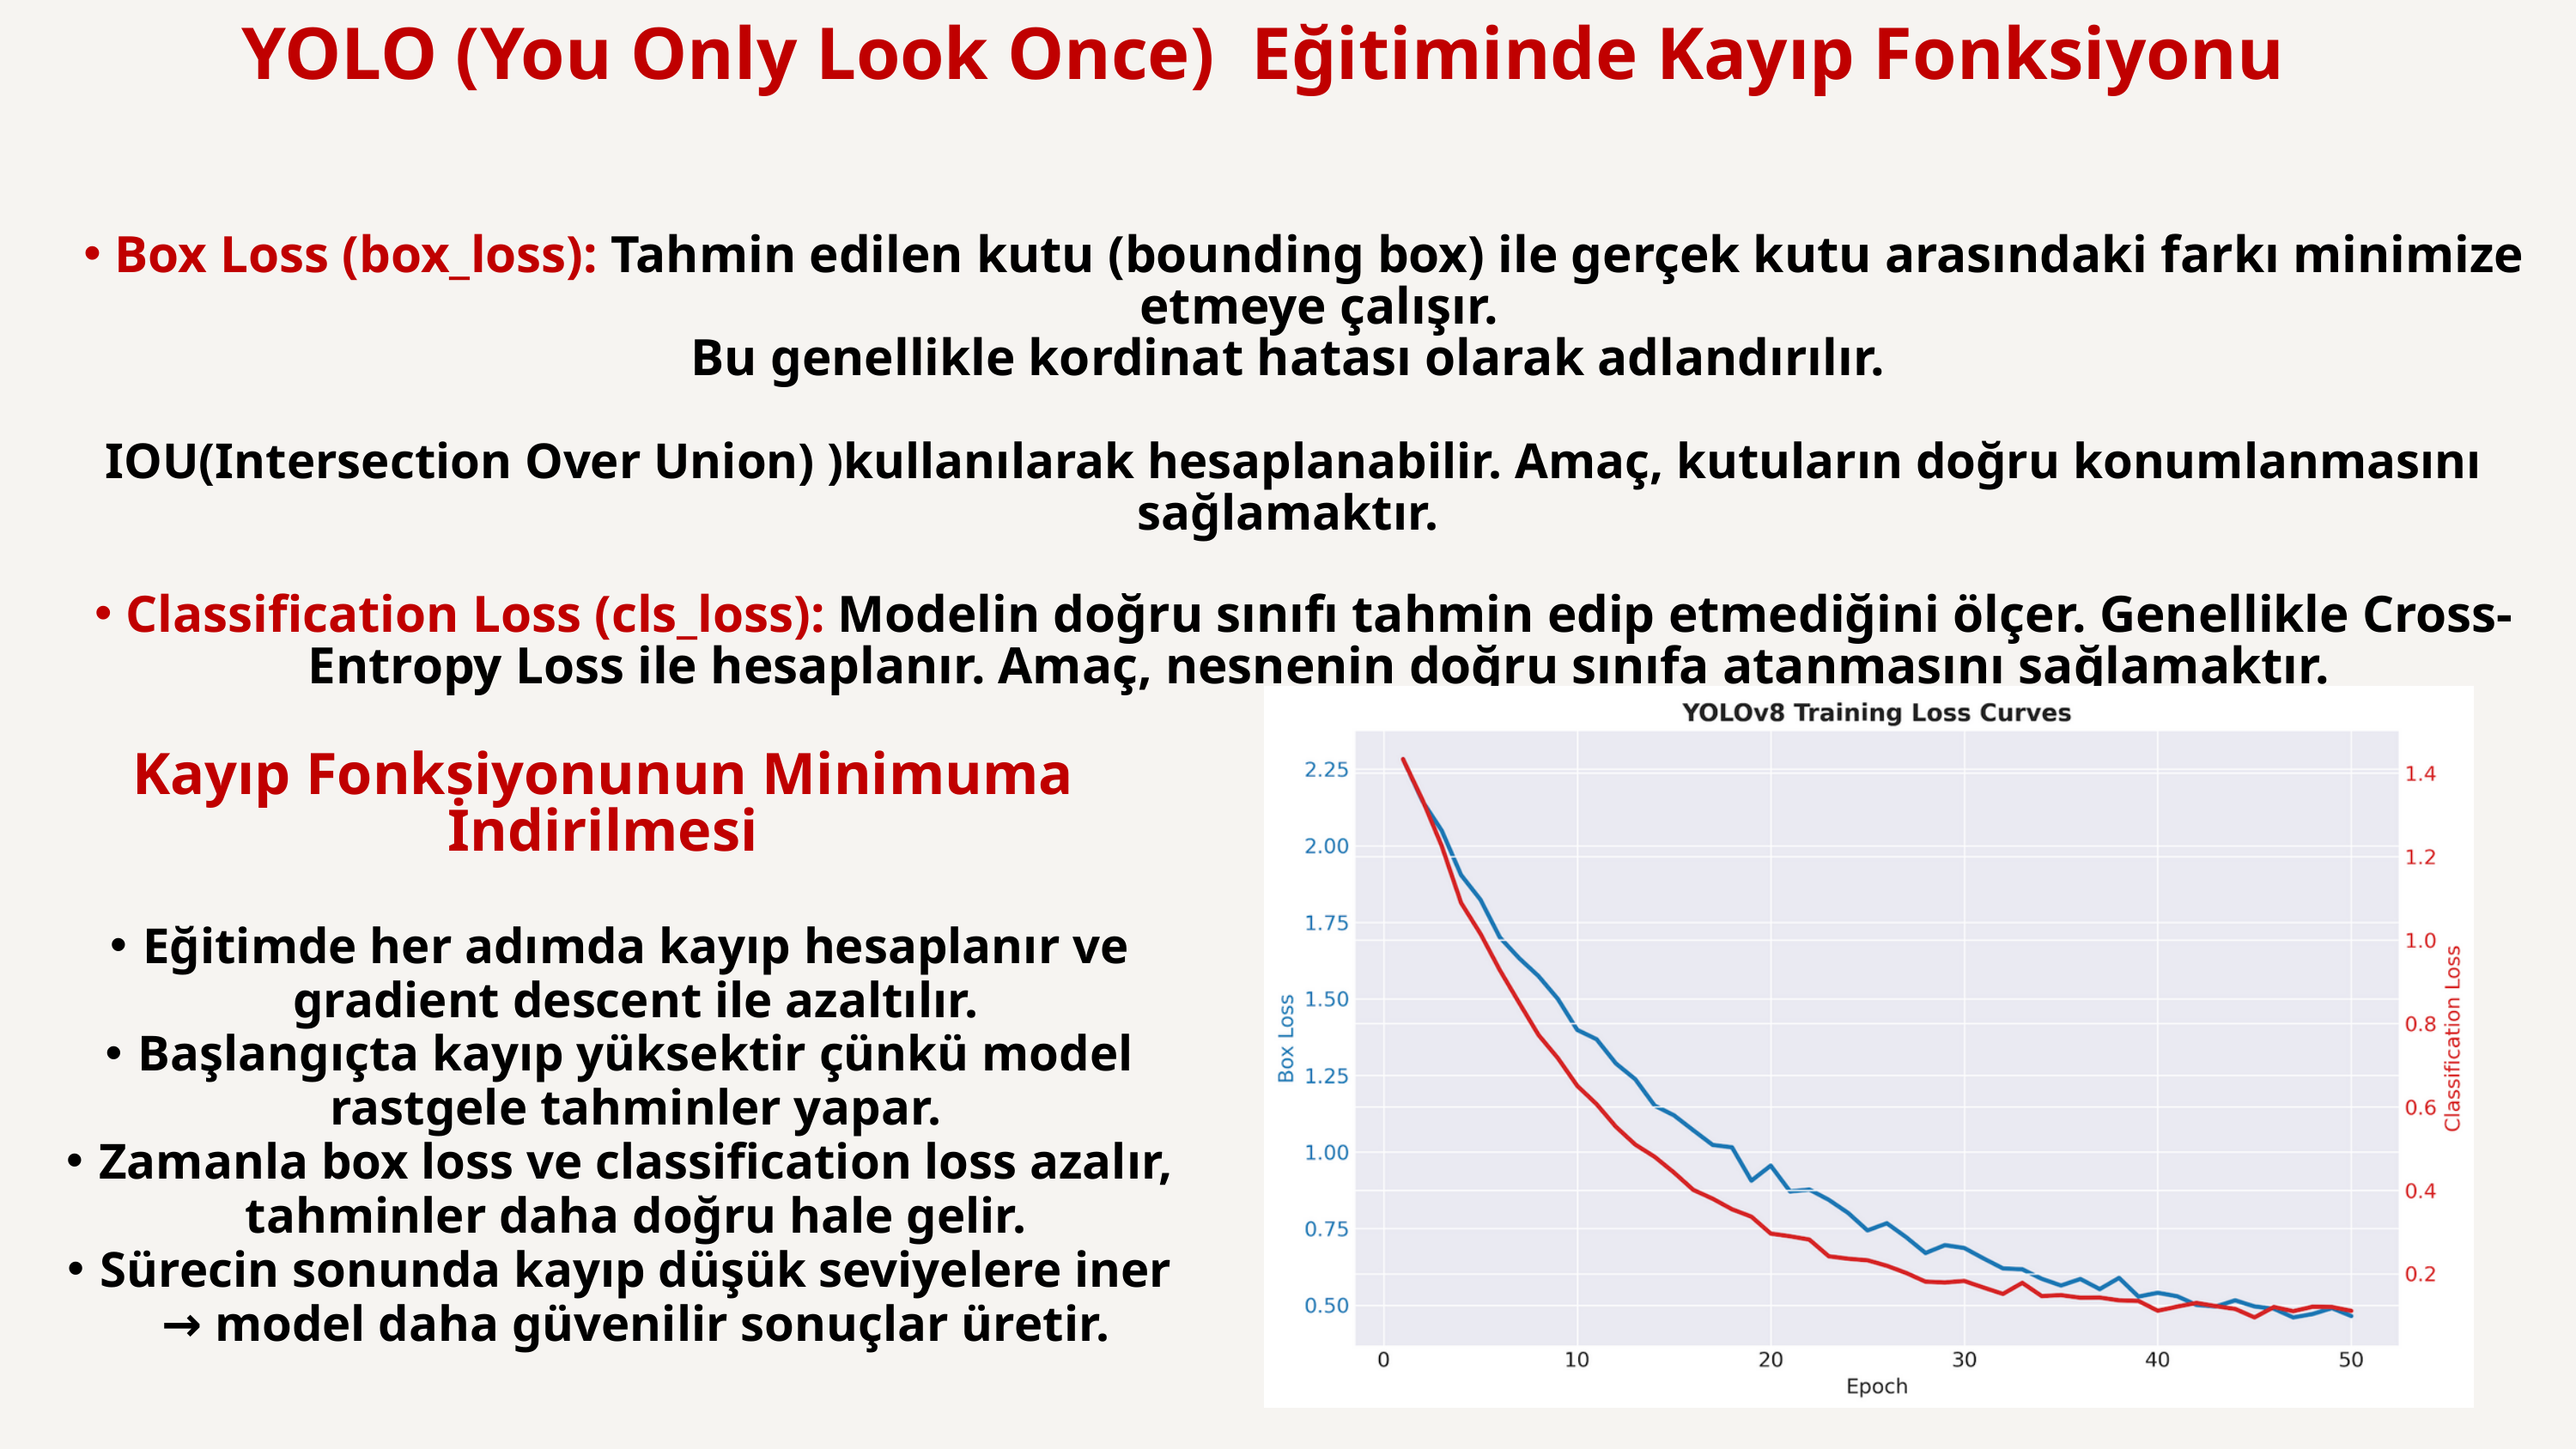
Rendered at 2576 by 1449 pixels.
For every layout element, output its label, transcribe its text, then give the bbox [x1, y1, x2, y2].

text_box Box Loss (box_loss): Tahmin edilen kutu (bounding box) ile gerçek kutu arasındaki farkı minimize etmeye çalışır. Bu genellikle kordinat hatası olarak adlandırılır. IOU(Intersection Over Union) )kullanılarak hesaplanabilir. Amaç, kutuların doğru konumlanmasını sağlamaktır. Classification Loss (cls_loss): Modelin doğru sınıfı tahmin edip etmediğini ölçer. Genellikle Cross-Entropy Loss ile hesaplanır. Amaç, nesnenin doğru sınıfa atanmasını sağlamaktır. [0, 179, 2576, 694]
text_box YOLO (You Only Look Once) Eğitiminde Kayıp Fonksiyonu [191, 37, 2337, 94]
text_box Kayıp Fonksiyonunun Minimuma İndirilmesi Eğitimde her adımda kayıp hesaplanır ve gradient descent ile azaltılır. Başlangıçta kayıp yüksektir çünkü model rastgele tahminler yapar. Zamanla box loss ve classification loss azalır, tahminler daha doğru hale gelir. Sürecin sonunda kayıp düşük seviyelere iner → model daha güvenilir sonuçlar üretir. [32, 749, 1175, 1405]
text_box [1264, 686, 2475, 1408]
